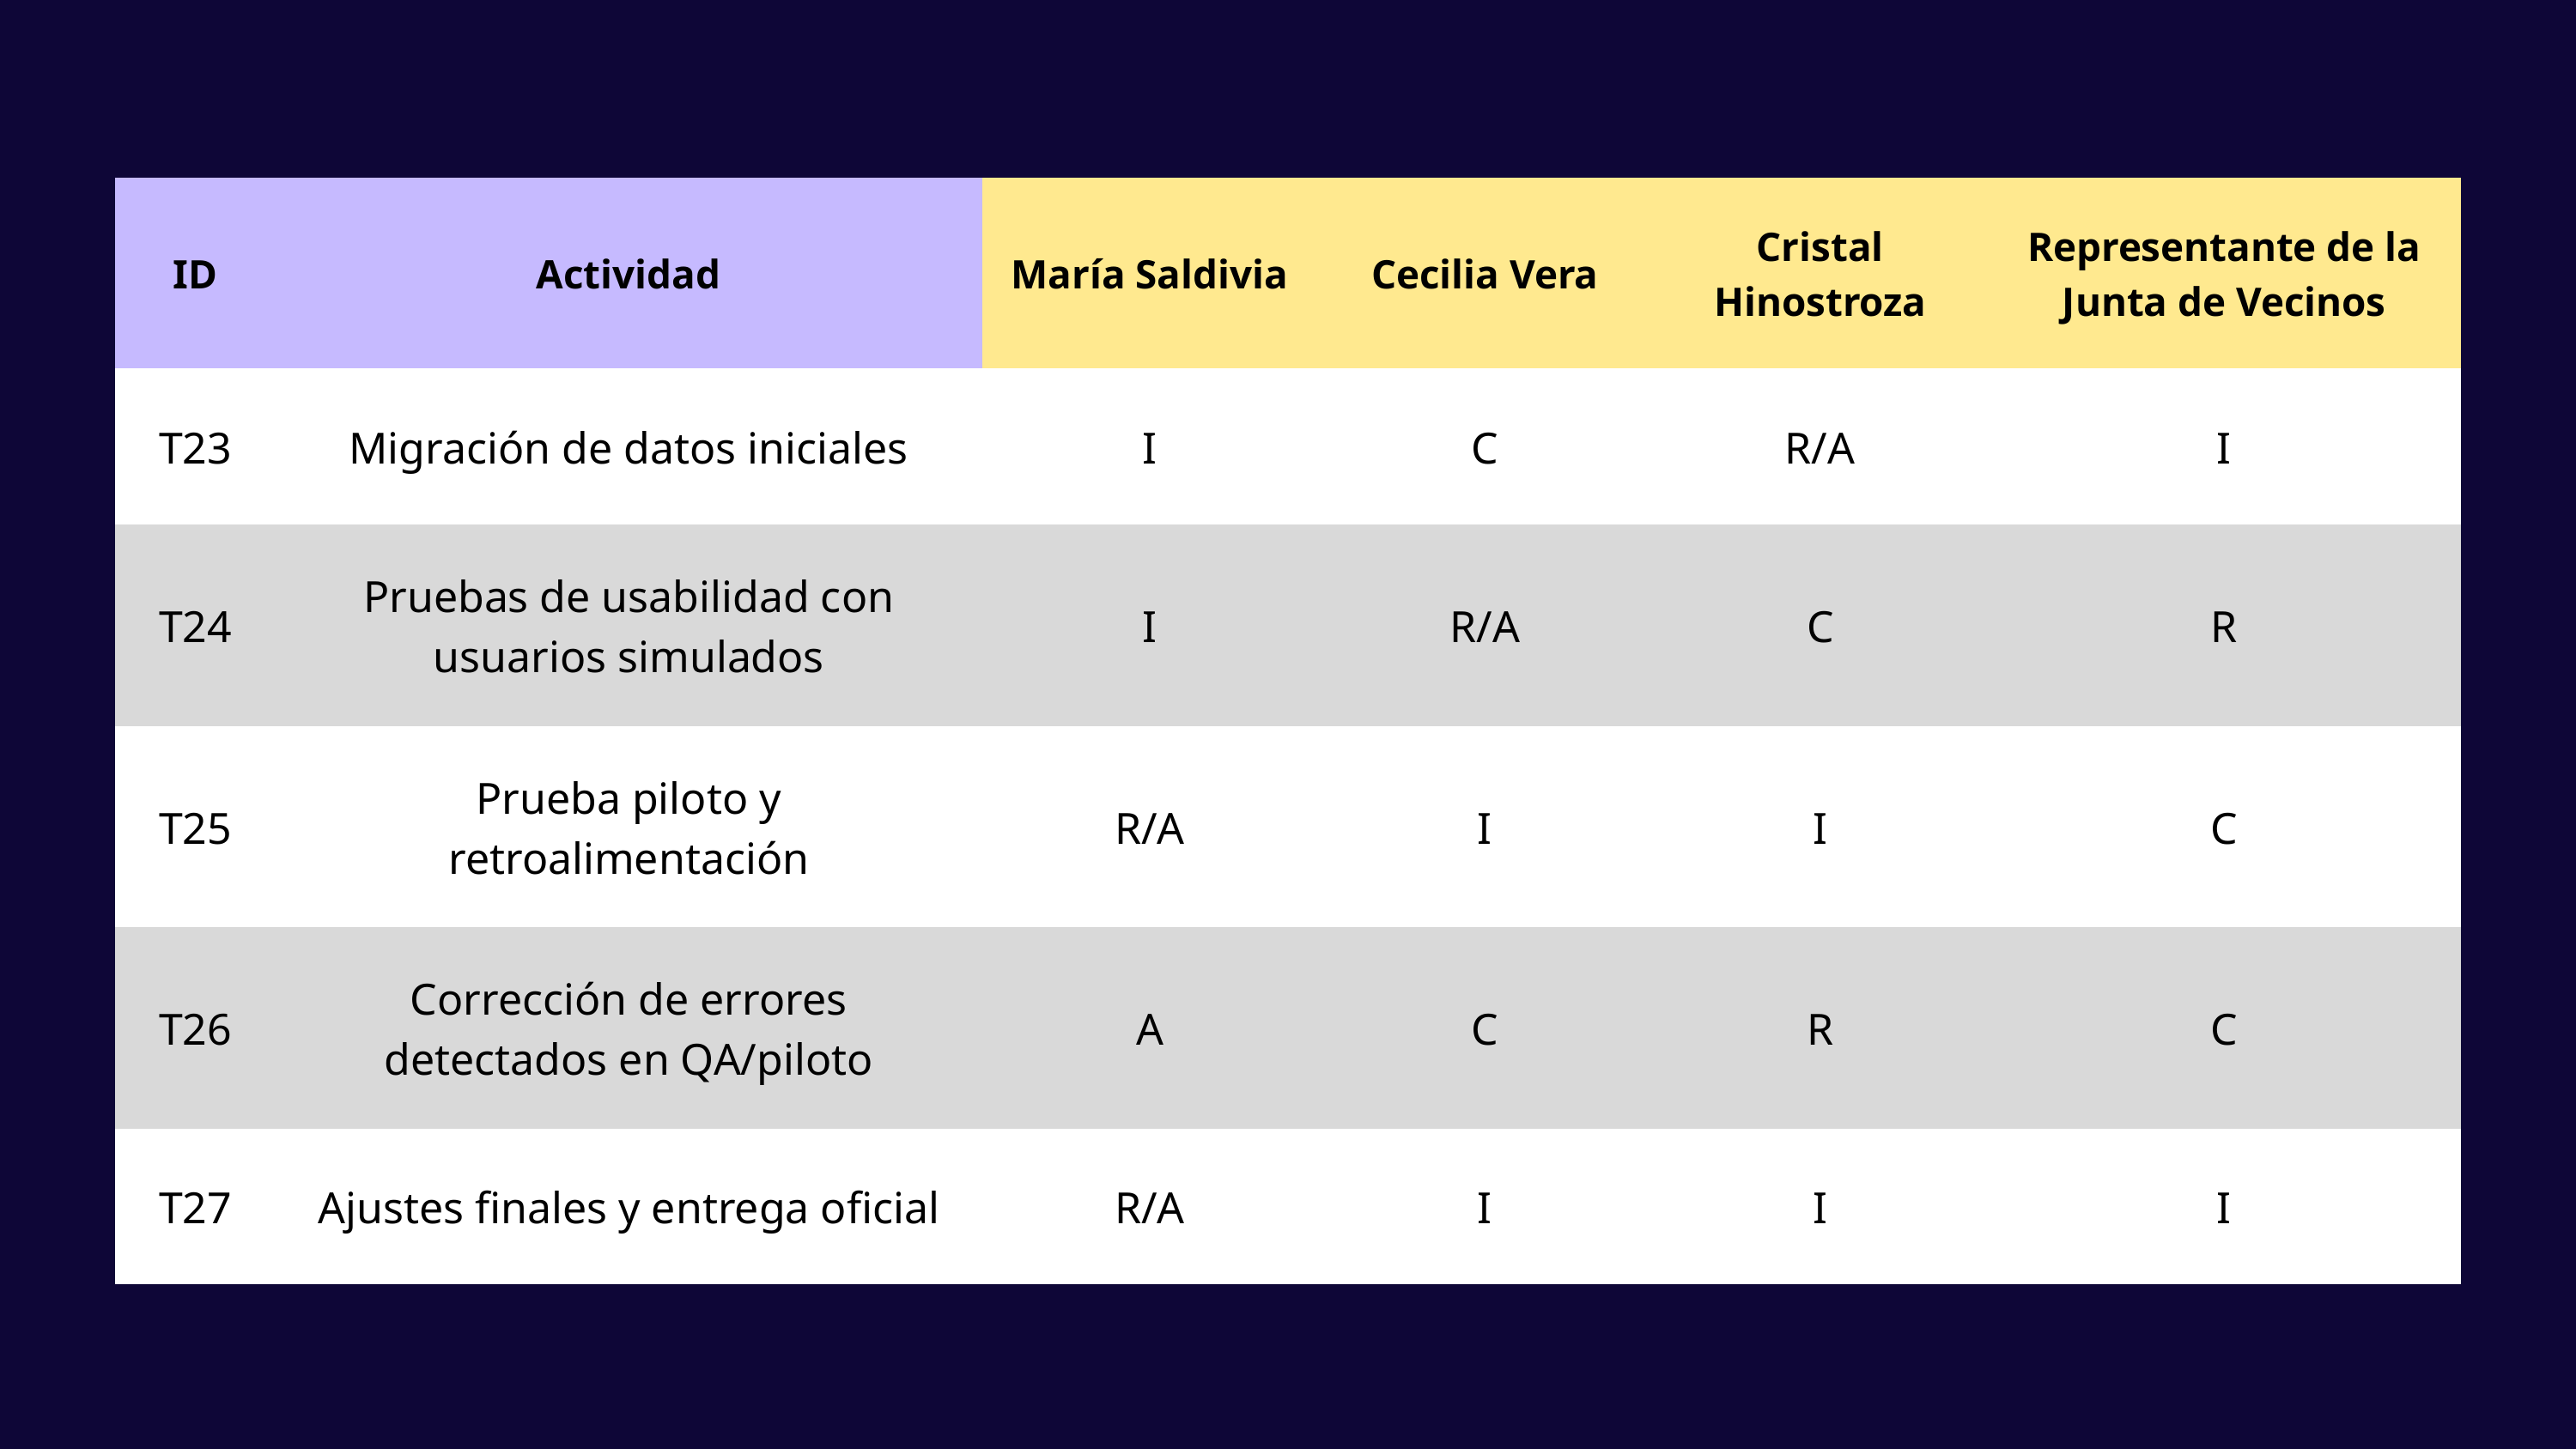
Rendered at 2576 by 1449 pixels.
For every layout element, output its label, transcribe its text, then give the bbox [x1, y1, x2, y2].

table_cell T25 [115, 726, 276, 927]
table_cell T26 [115, 927, 276, 1129]
table_cell I [1317, 726, 1653, 927]
table_cell I [982, 368, 1317, 524]
table_cell C [1988, 927, 2461, 1129]
table_cell I [1988, 1129, 2461, 1284]
table_cell R/A [982, 726, 1317, 927]
table_header Actividad [276, 178, 982, 368]
table_cell I [982, 524, 1317, 726]
table_cell C [1988, 726, 2461, 927]
table_header María Saldivia [982, 178, 1317, 368]
table_cell R/A [1317, 524, 1653, 726]
table_cell C [1653, 524, 1988, 726]
table_cell C [1317, 927, 1653, 1129]
table_header ID [115, 178, 276, 368]
table_cell I [1988, 368, 2461, 524]
table_cell C [1317, 368, 1653, 524]
table_cell T24 [115, 524, 276, 726]
table_cell I [1653, 726, 1988, 927]
table_cell Migración de datos iniciales [276, 368, 982, 524]
table_cell R [1653, 927, 1988, 1129]
table_cell Ajustes finales y entrega oficial [276, 1129, 982, 1284]
table_header Cecilia Vera [1317, 178, 1653, 368]
table_cell R/A [982, 1129, 1317, 1284]
table_cell I [1653, 1129, 1988, 1284]
table_header Representante de la Junta de Vecinos [1988, 178, 2461, 368]
table_cell R [1988, 524, 2461, 726]
table_cell Corrección de errores detectados en QA/piloto [276, 927, 982, 1129]
table_cell Prueba piloto y retroalimentación [276, 726, 982, 927]
table_cell Pruebas de usabilidad con usuarios simulados [276, 524, 982, 726]
table_header Cristal Hinostroza [1653, 178, 1988, 368]
table_cell R/A [1653, 368, 1988, 524]
table_cell I [1317, 1129, 1653, 1284]
table_cell A [982, 927, 1317, 1129]
table_cell T27 [115, 1129, 276, 1284]
table_cell T23 [115, 368, 276, 524]
